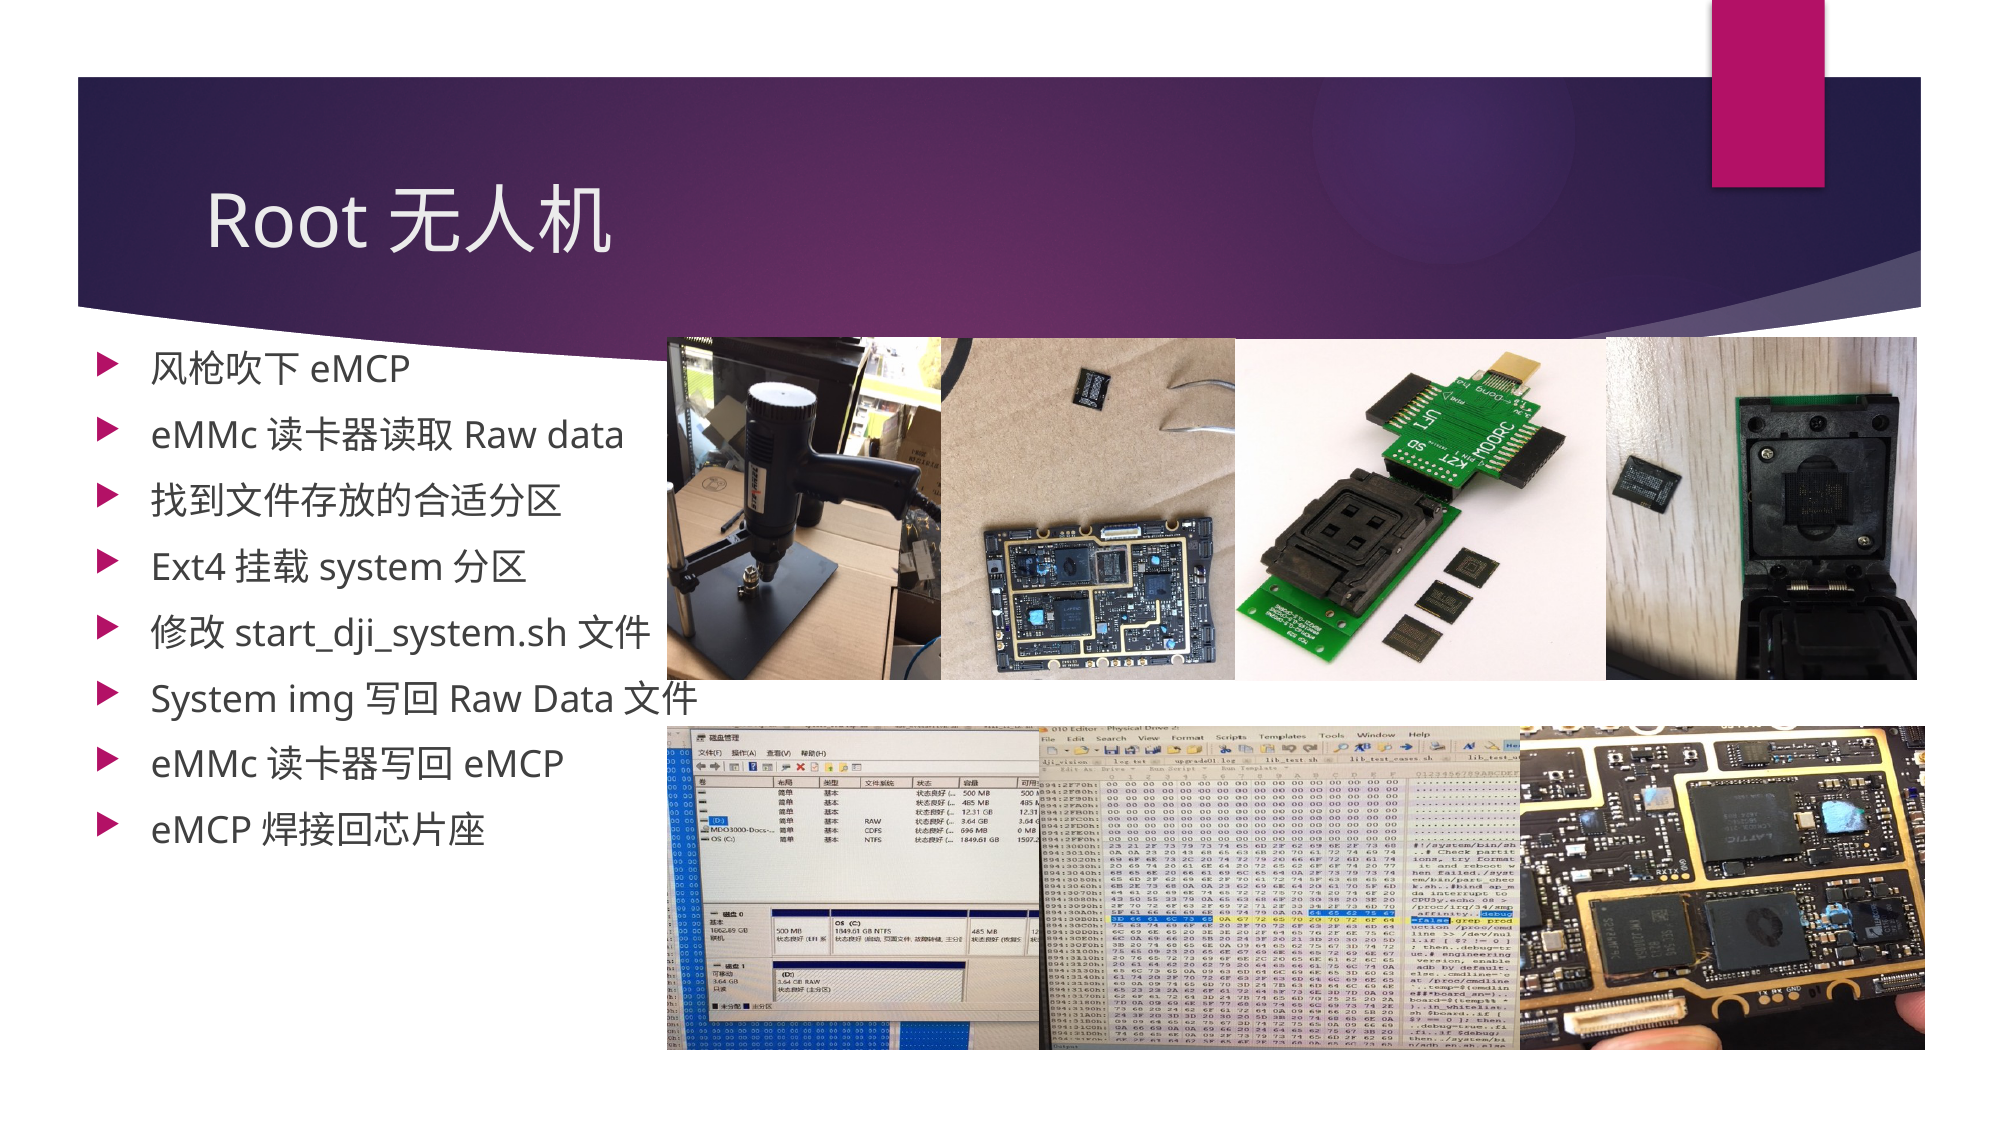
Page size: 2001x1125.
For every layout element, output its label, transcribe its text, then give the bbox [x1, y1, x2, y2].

title Root无人机 [189, 159, 1627, 276]
picture [667, 726, 1925, 1050]
list 风枪吹下eMCP eMMc读卡器读取Raw data 找到文件存放的合适分区 Ext4挂载system分区 修改start_dji_system.sh文件 System img写回Raw Data文件 eMMc读卡器写回eMCP eMCP焊接回芯片座 [79, 337, 1638, 988]
picture [667, 337, 1918, 681]
